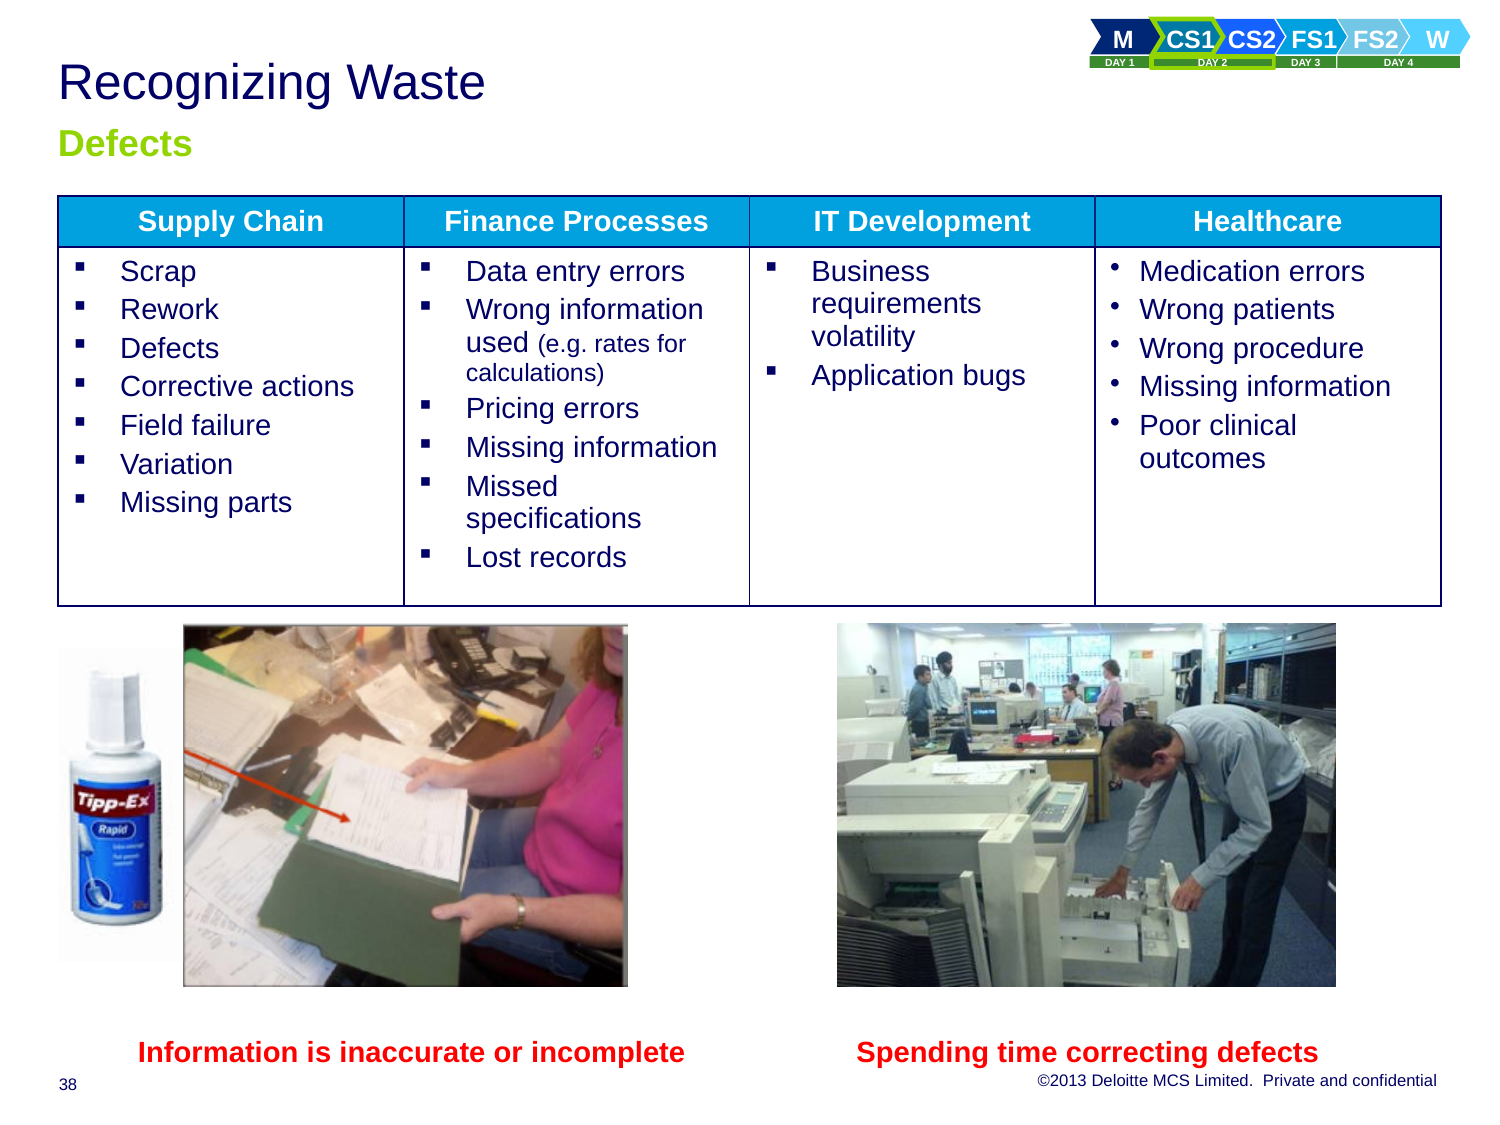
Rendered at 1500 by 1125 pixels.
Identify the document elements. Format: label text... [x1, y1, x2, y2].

text_box Spending time correcting defects [750, 1025, 1426, 1076]
table_cell Medication errors Wrong patients Wrong procedure Missing information Poor clinical outcomes [1096, 248, 1440, 605]
picture [836, 623, 1336, 987]
table_header IT Development [750, 197, 1094, 246]
text_box 38 [58, 1074, 118, 1095]
table_cell Data entry errors Wrong information used (e.g. rates for calculations) Pricing errors Missing information Missed specifications Lost records [405, 248, 749, 605]
title Recognizing Waste Defects [57, 55, 1232, 159]
table_cell Scrap Rework Defects Corrective actions Field failure Variation Missing parts [59, 248, 403, 605]
table_header Healthcare [1096, 197, 1440, 246]
picture [58, 622, 628, 987]
table_cell Business requirements volatility Application bugs [750, 248, 1094, 605]
table_header Finance Processes [405, 197, 749, 246]
table_header Supply Chain [59, 197, 403, 246]
text_box Information is inaccurate or incomplete [73, 1025, 750, 1076]
